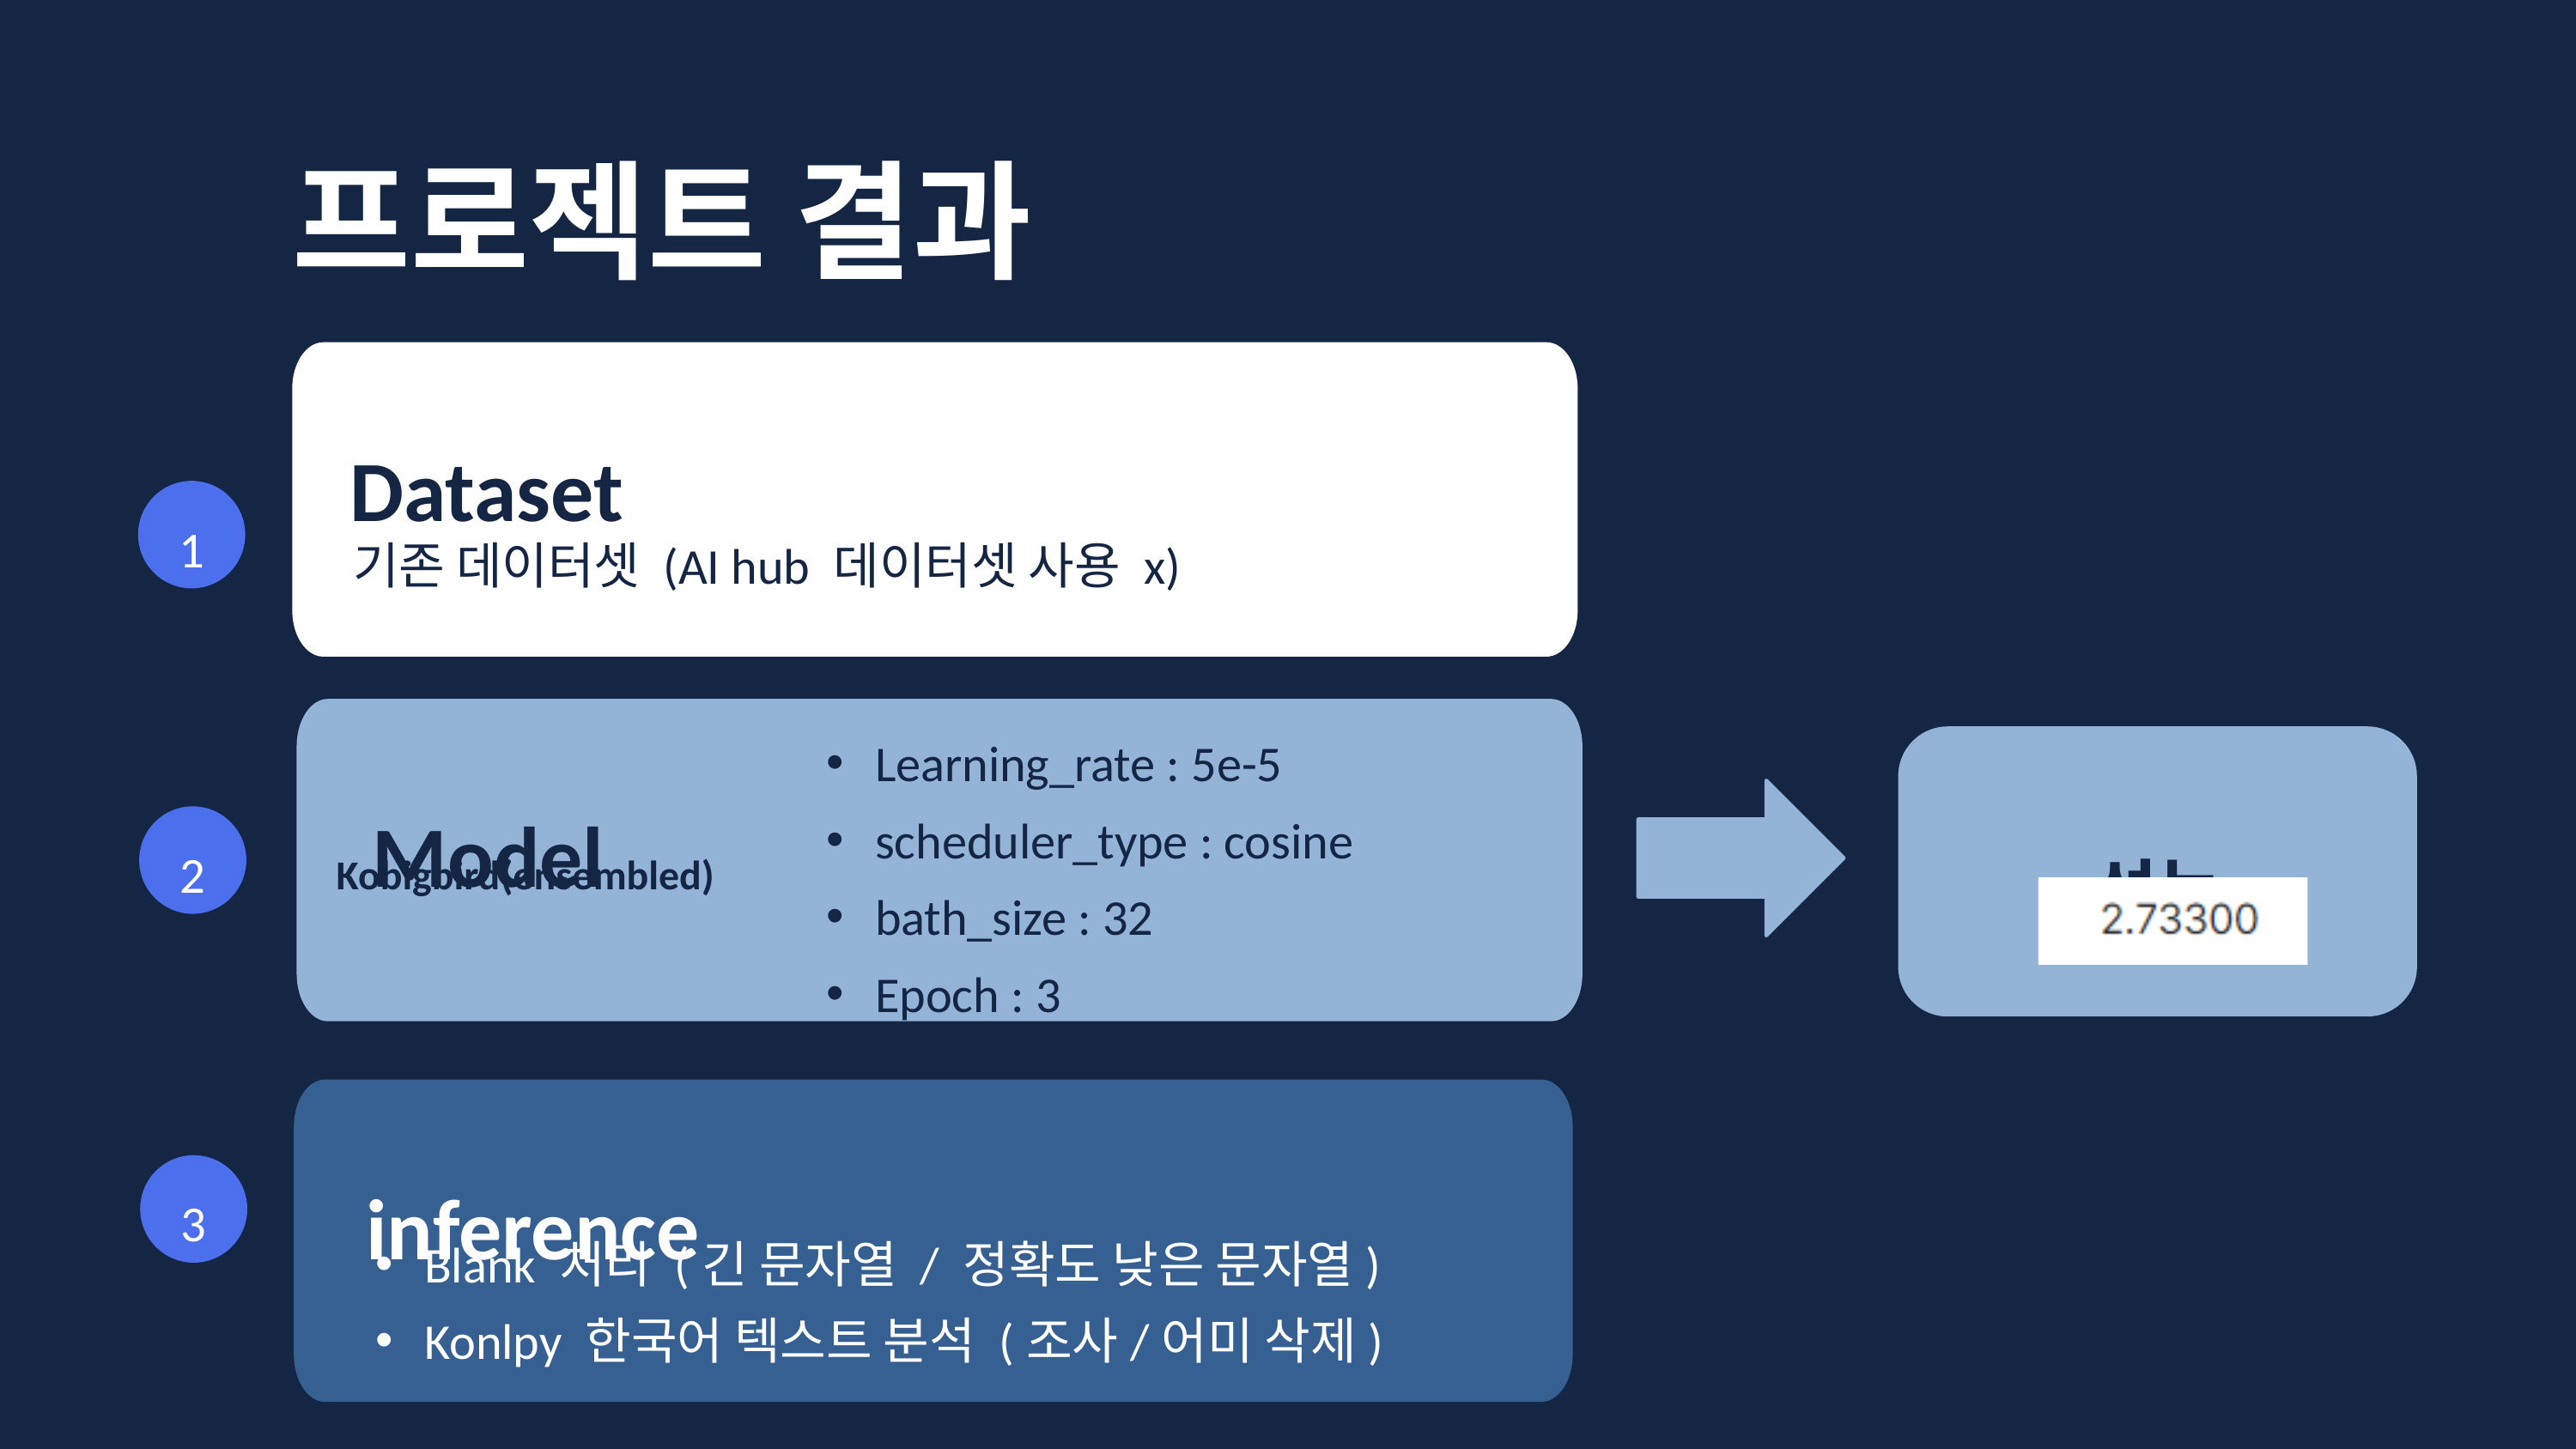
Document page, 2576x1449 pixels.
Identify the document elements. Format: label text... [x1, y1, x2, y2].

text_box 프로젝트 결과 [292, 109, 1227, 295]
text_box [260, 698, 1583, 1022]
text_box [1899, 728, 2415, 1016]
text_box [138, 806, 247, 914]
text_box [137, 480, 246, 589]
text_box [1637, 780, 1844, 937]
text_box 성능 [1986, 747, 2329, 933]
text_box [293, 714, 1573, 1403]
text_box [139, 1155, 248, 1264]
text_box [292, 342, 1578, 658]
picture [2038, 877, 2308, 965]
